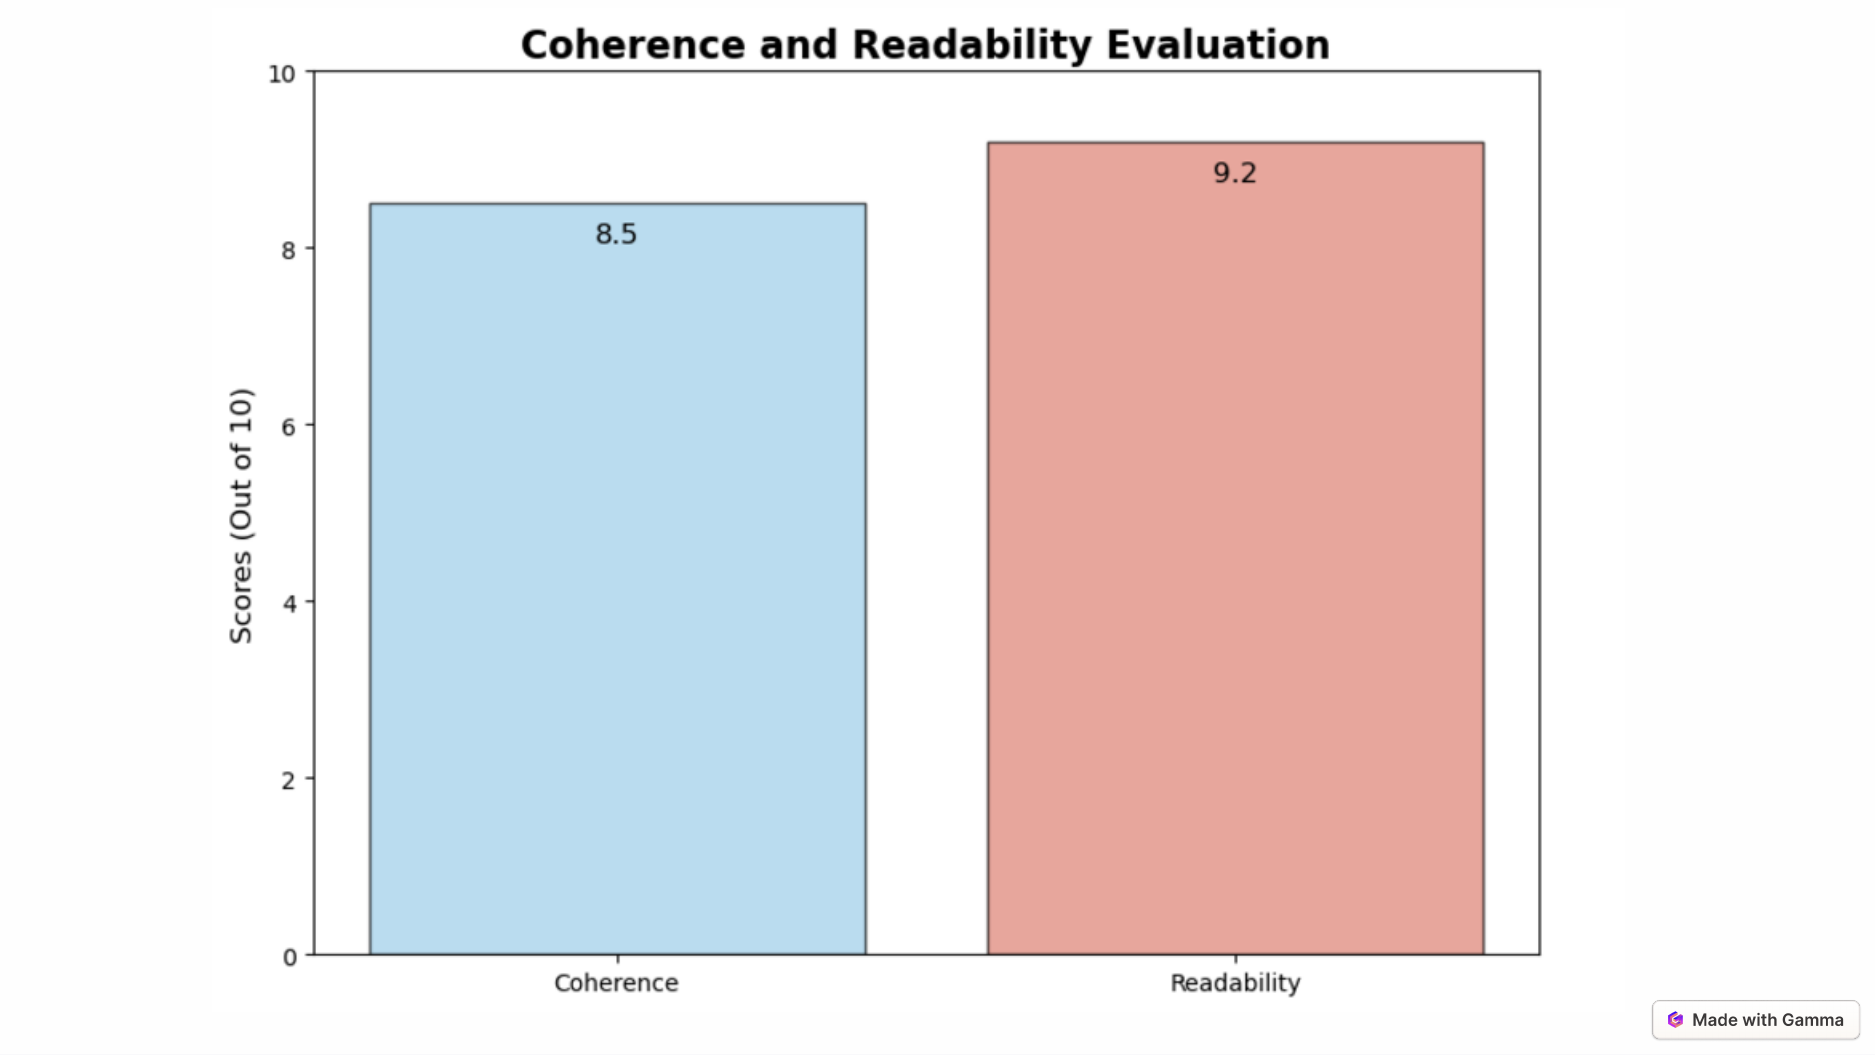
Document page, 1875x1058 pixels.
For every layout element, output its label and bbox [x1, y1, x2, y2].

picture [1645, 993, 1867, 1046]
picture [212, 8, 1625, 1012]
